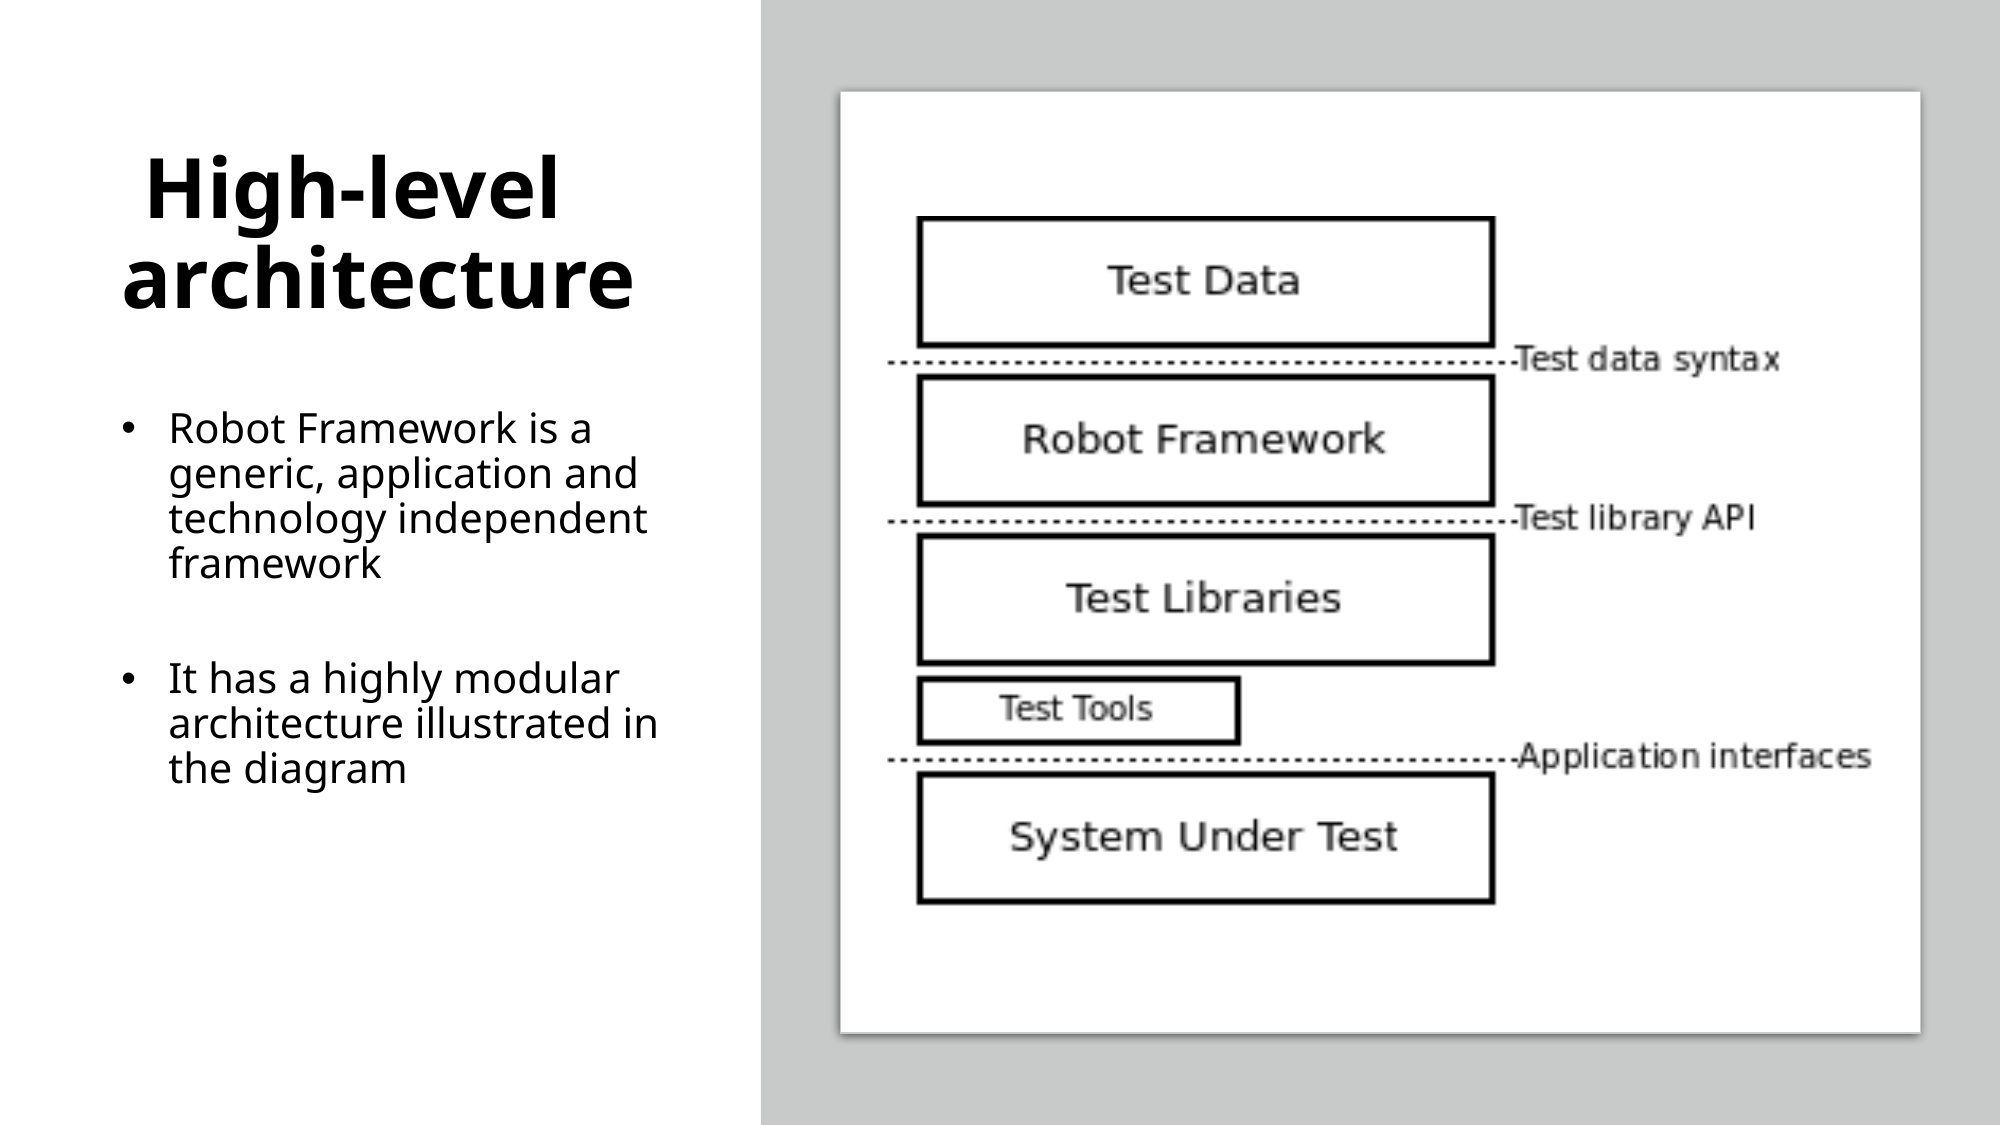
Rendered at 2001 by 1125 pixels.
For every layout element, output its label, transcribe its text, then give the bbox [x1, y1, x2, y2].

picture [886, 216, 1875, 909]
text_box [839, 90, 1922, 1034]
title High-level architecture [106, 103, 682, 370]
text_box [760, 0, 2000, 1125]
list Robot Framework is a generic, application and technology independent framework It has a highly modular architecture illustrated in the diagram [106, 399, 682, 1021]
